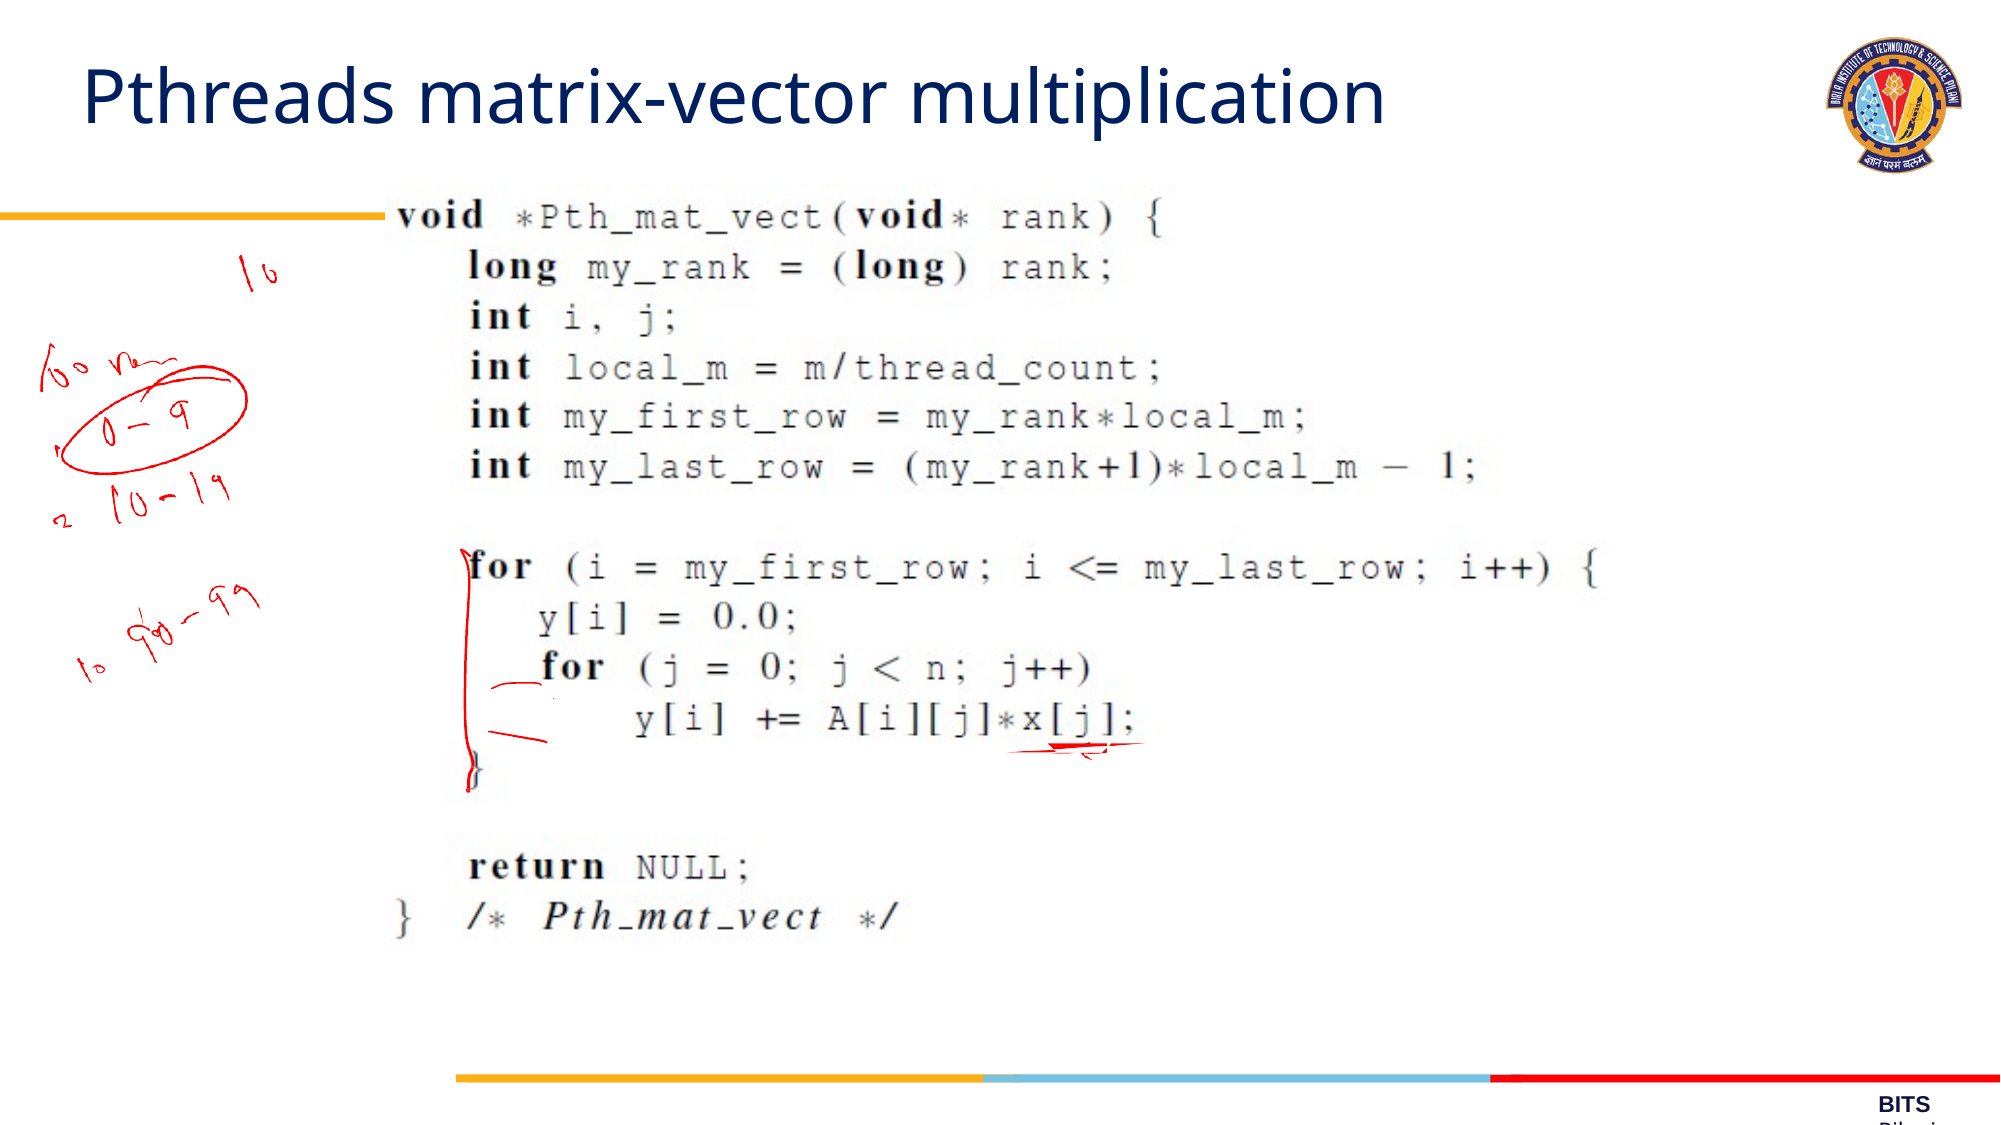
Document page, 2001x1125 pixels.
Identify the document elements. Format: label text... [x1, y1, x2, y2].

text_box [0, 184, 1615, 948]
footer BITS Pilani [1876, 1089, 1995, 1125]
title Pthreads matrix-vector multiplication [79, 46, 1921, 236]
picture [1826, 37, 1963, 175]
